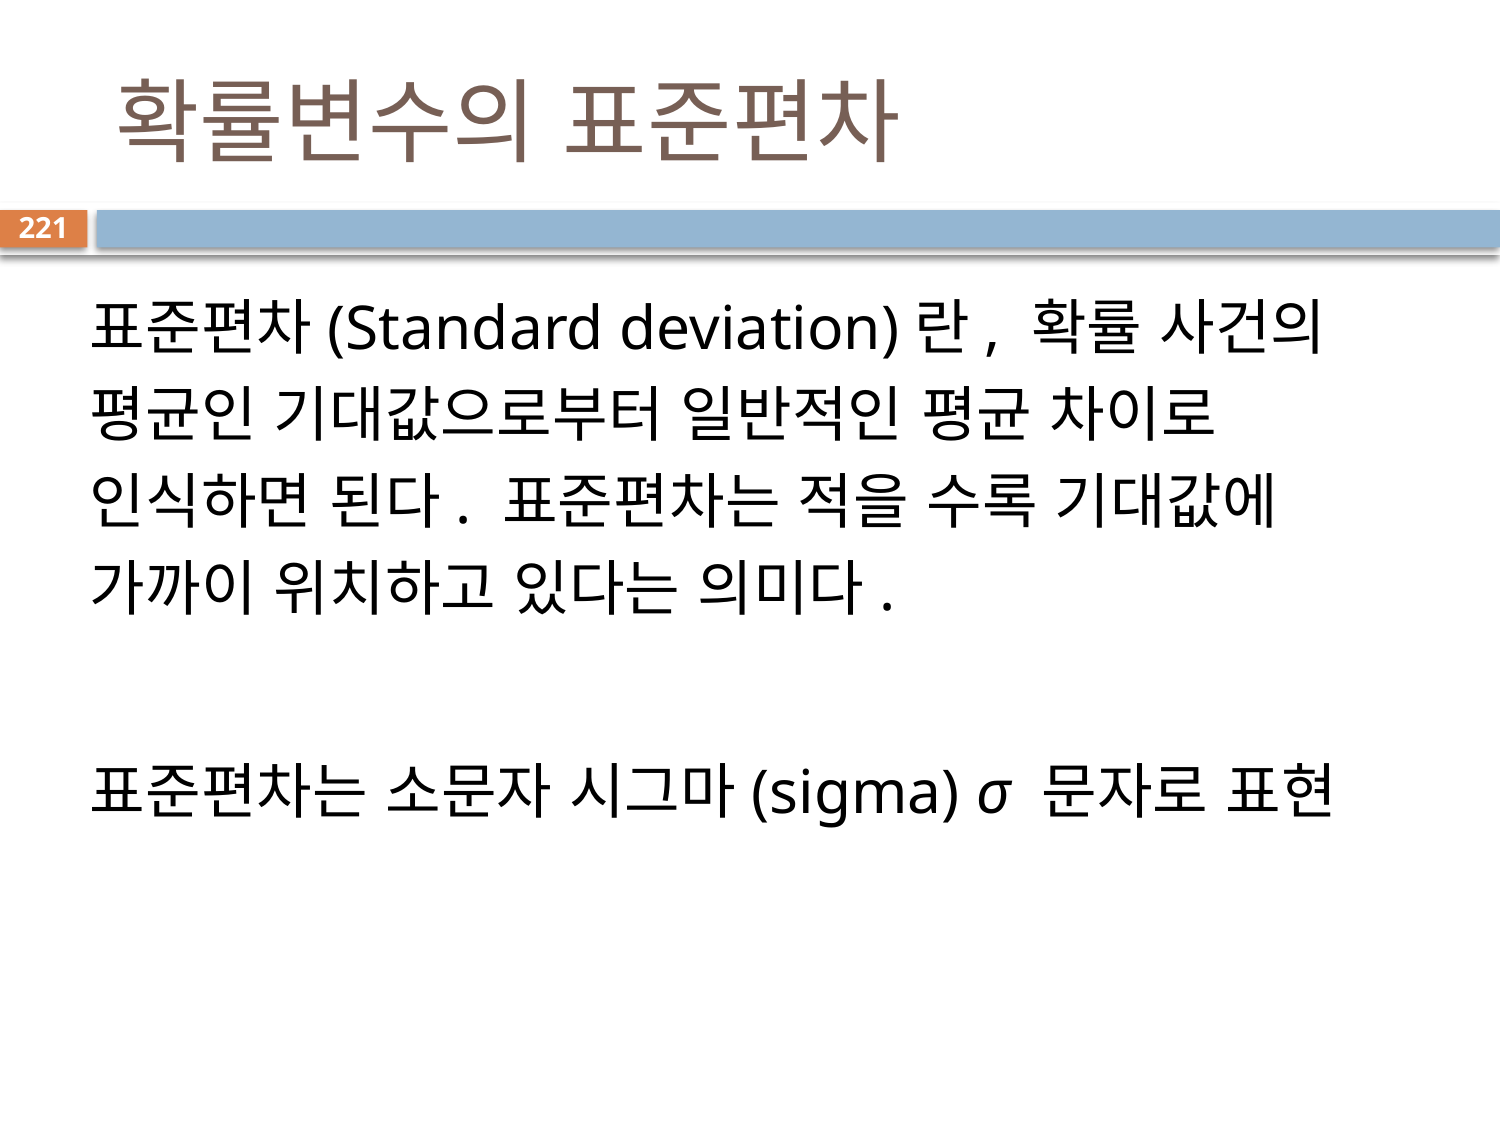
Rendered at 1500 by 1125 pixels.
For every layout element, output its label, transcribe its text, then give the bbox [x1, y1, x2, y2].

title 확률변수의 표준편차 [100, 37, 1438, 200]
slide_number 221 [0, 208, 88, 249]
list 표준편차(Standard deviation)란, 확률 사건의 평균인 기대값으로부터 일반적인 평균 차이로 인식하면 된다. 표준편차는 적을 수록 기대값에 가까이 위치하고 있다는 의미다. 표준편차는 소문자 시그마(sigma) σ 문자로 표현 [75, 267, 1425, 1035]
